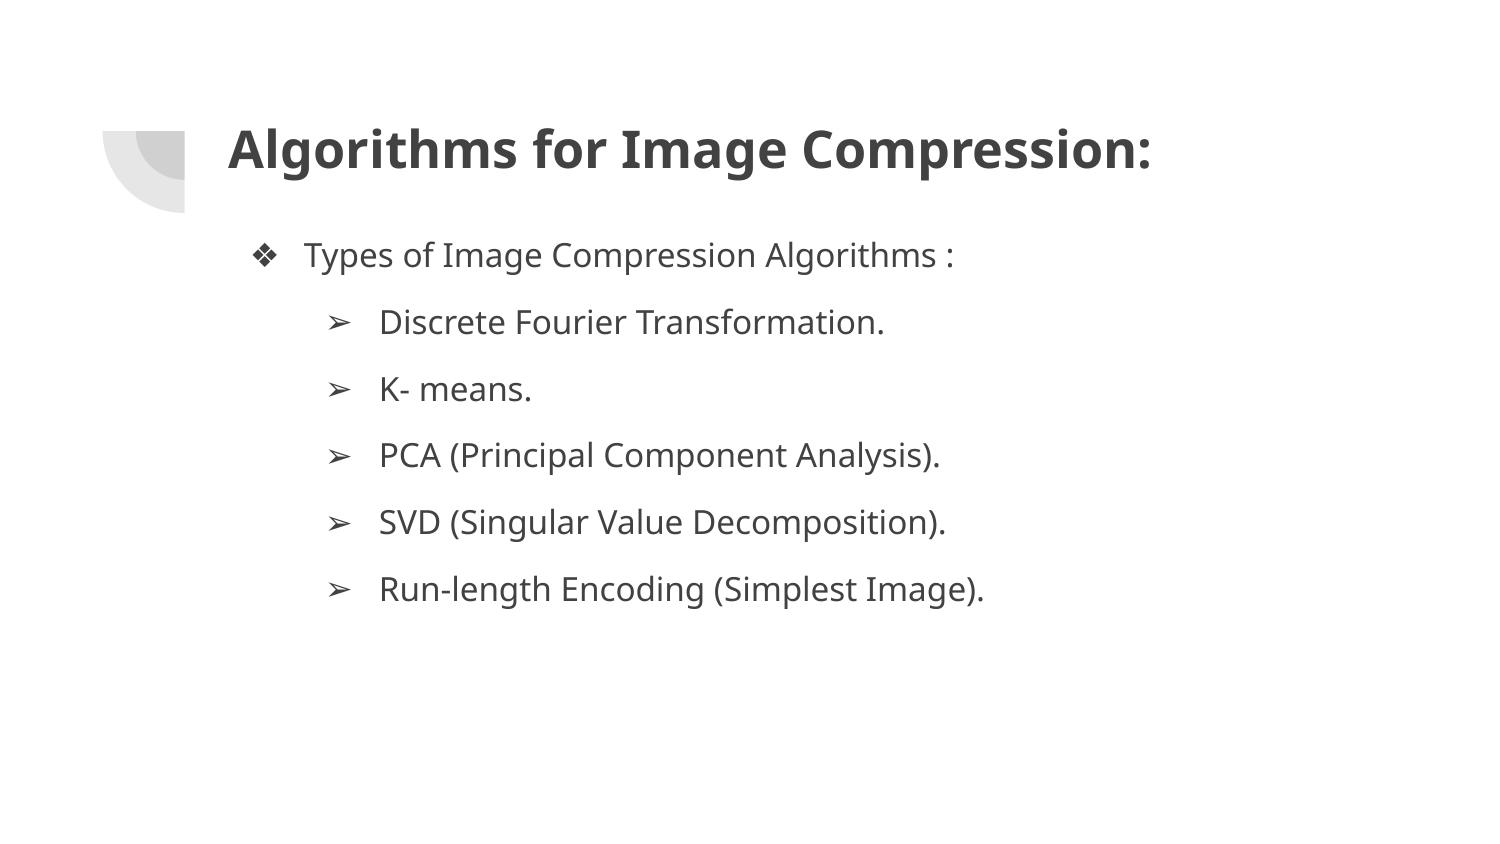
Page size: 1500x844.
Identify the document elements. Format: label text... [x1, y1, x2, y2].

list Types of Image Compression Algorithms : Discrete Fourier Transformation. K- means. PCA (Principal Component Analysis). SVD (Singular Value Decomposition). Run-length Encoding (Simplest Image). [213, 213, 1368, 779]
title Algorithms for Image Compression: [213, 98, 1368, 213]
